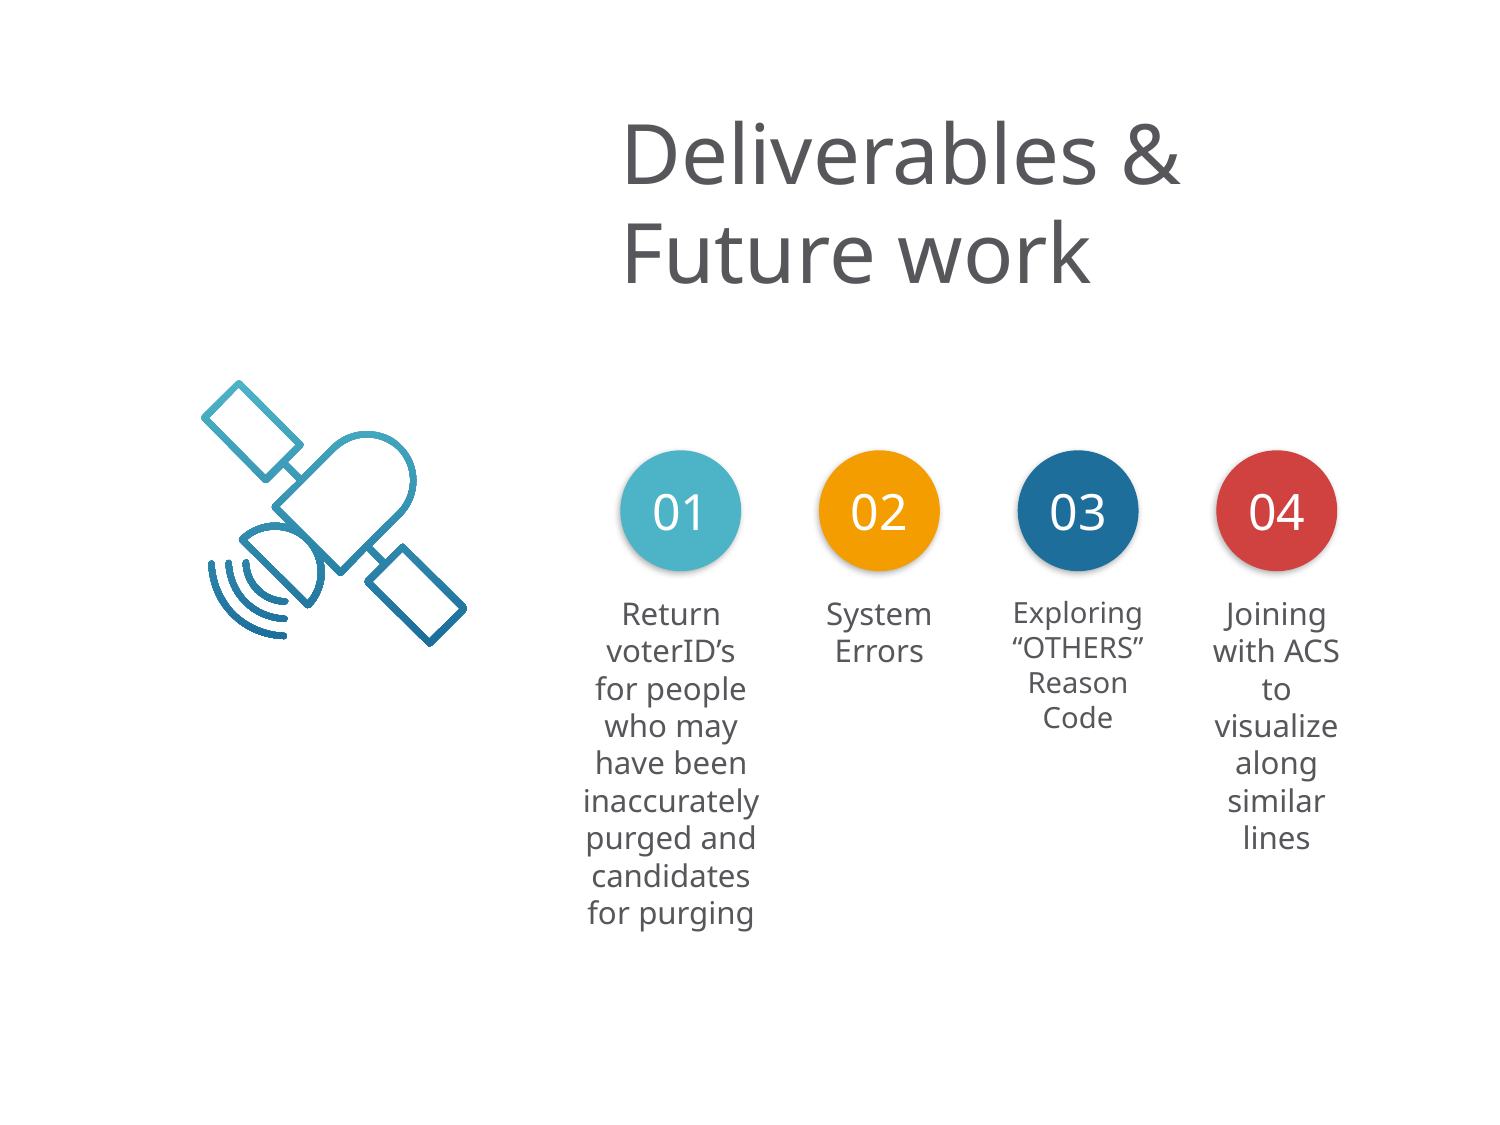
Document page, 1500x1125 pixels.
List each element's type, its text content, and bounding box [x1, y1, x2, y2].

text_box System Errors [784, 586, 974, 677]
text_box Exploring “OTHERS” Reason Code [983, 586, 1173, 777]
text_box Deliverables & Future work [620, 100, 1400, 301]
text_box 04 [1215, 449, 1339, 572]
text_box 02 [818, 449, 941, 572]
text_box Return voterID’s for people who may have been inaccurately purged and candidates for purging [566, 586, 776, 939]
text_box 01 [619, 449, 742, 572]
text_box 03 [1016, 449, 1140, 572]
text_box Joining with ACS to visualize along similar lines [1182, 586, 1372, 864]
text_box [201, 379, 468, 647]
